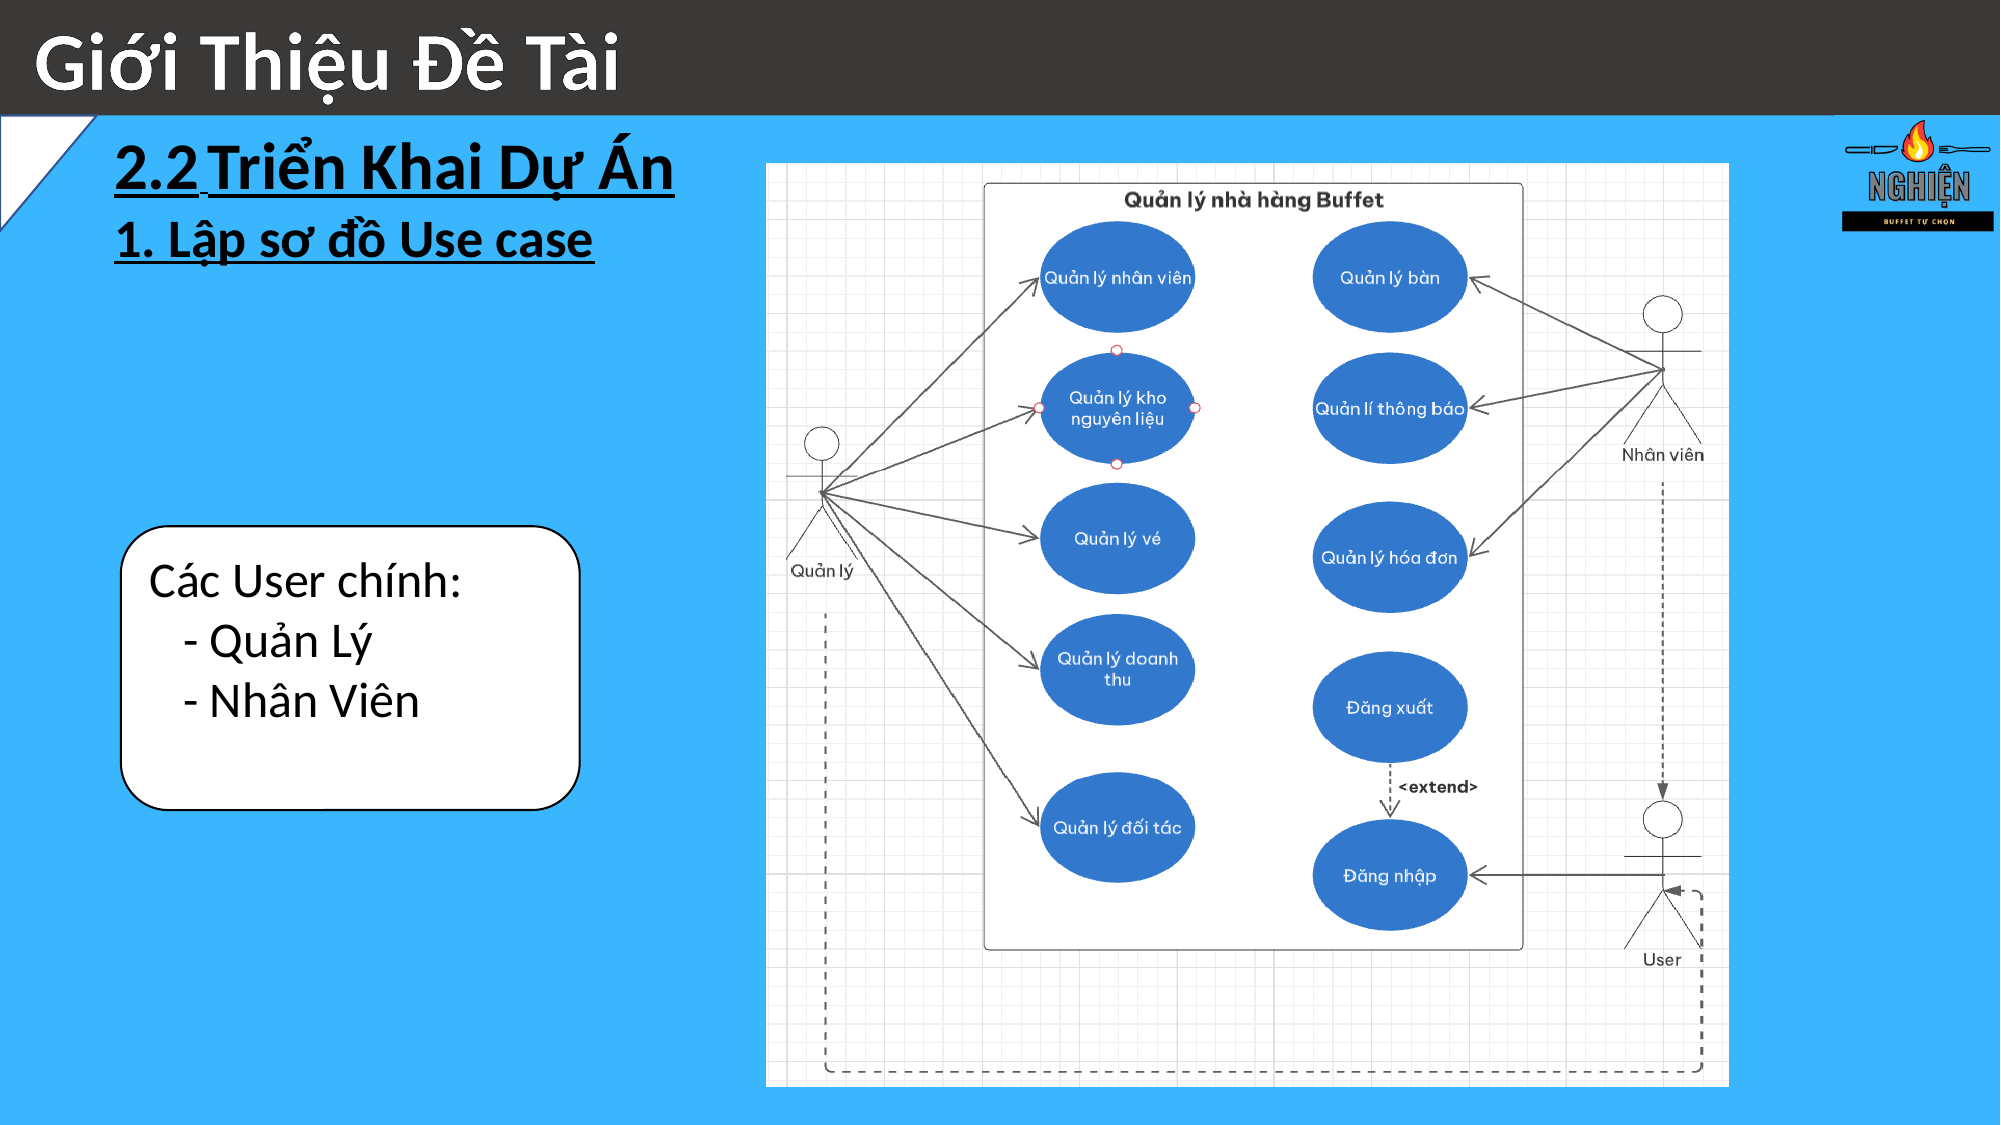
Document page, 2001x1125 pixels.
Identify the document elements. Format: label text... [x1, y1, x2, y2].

text_box Giới Thiệu Đề Tài [0, 0, 860, 115]
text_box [0, 115, 2000, 1125]
picture [766, 163, 1729, 1087]
picture [1835, 116, 2000, 234]
